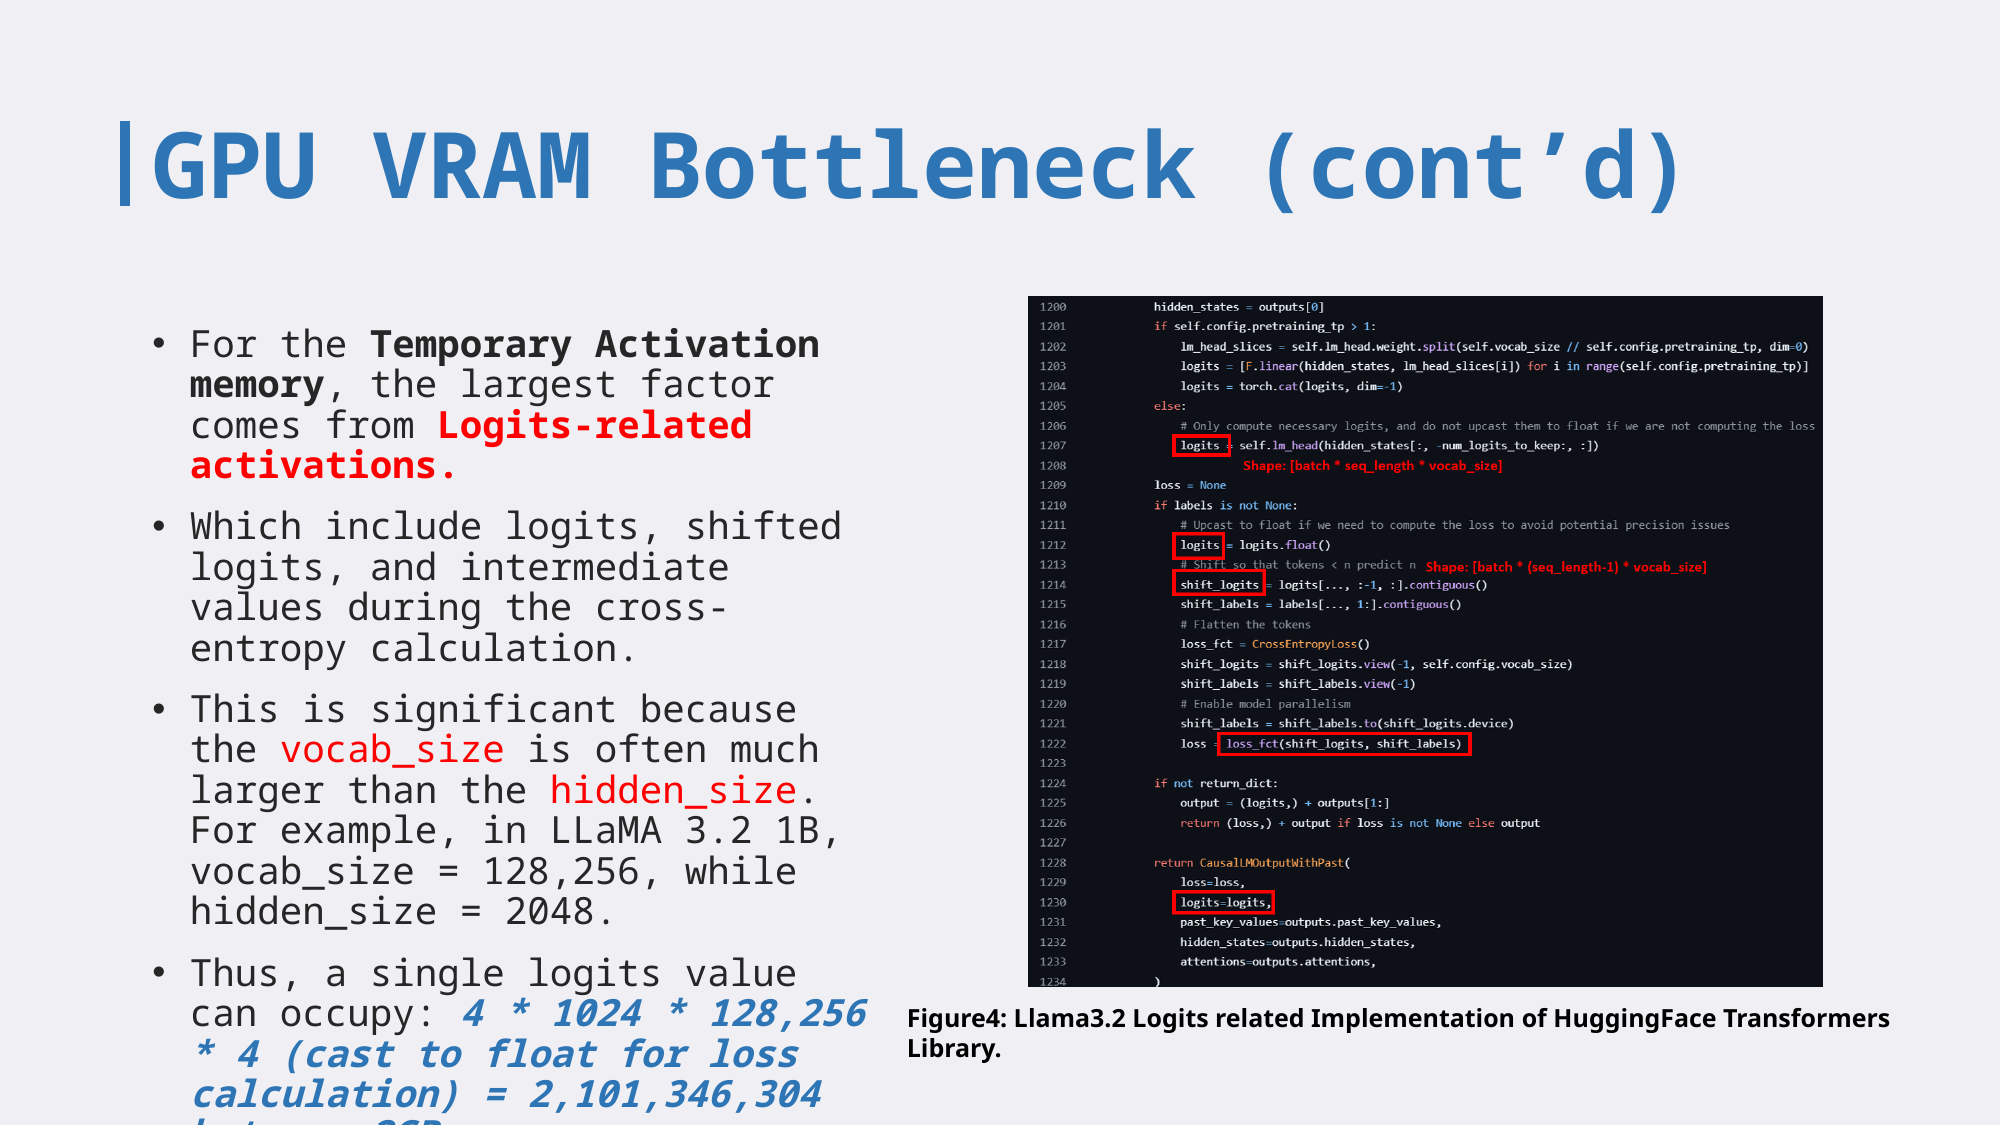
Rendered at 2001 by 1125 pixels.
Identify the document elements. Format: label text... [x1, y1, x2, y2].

picture [1028, 296, 1823, 987]
text_box Figure4: Llama3.2 Logits related Implementation of HuggingFace Transformers Library. [892, 995, 1959, 1071]
title GPU VRAM Bottleneck (cont’d) [137, 59, 1863, 278]
list For the Temporary Activation memory, the largest factor comes from Logits-related activations. Which include logits, shifted logits, and intermediate values during the cross-entropy calculation. This is significant because the vocab_size is often much larger than the hidden_size. For example, in LLaMA 3.2 1B, vocab_size = 128,256, while hidden_size = 2048. Thus, a single logits value can occupy: 4 * 1024 * 128,256 * 4 (cast to float for loss calculation) = 2,101,346,304 bytes ≈ 2GB [137, 317, 893, 1125]
